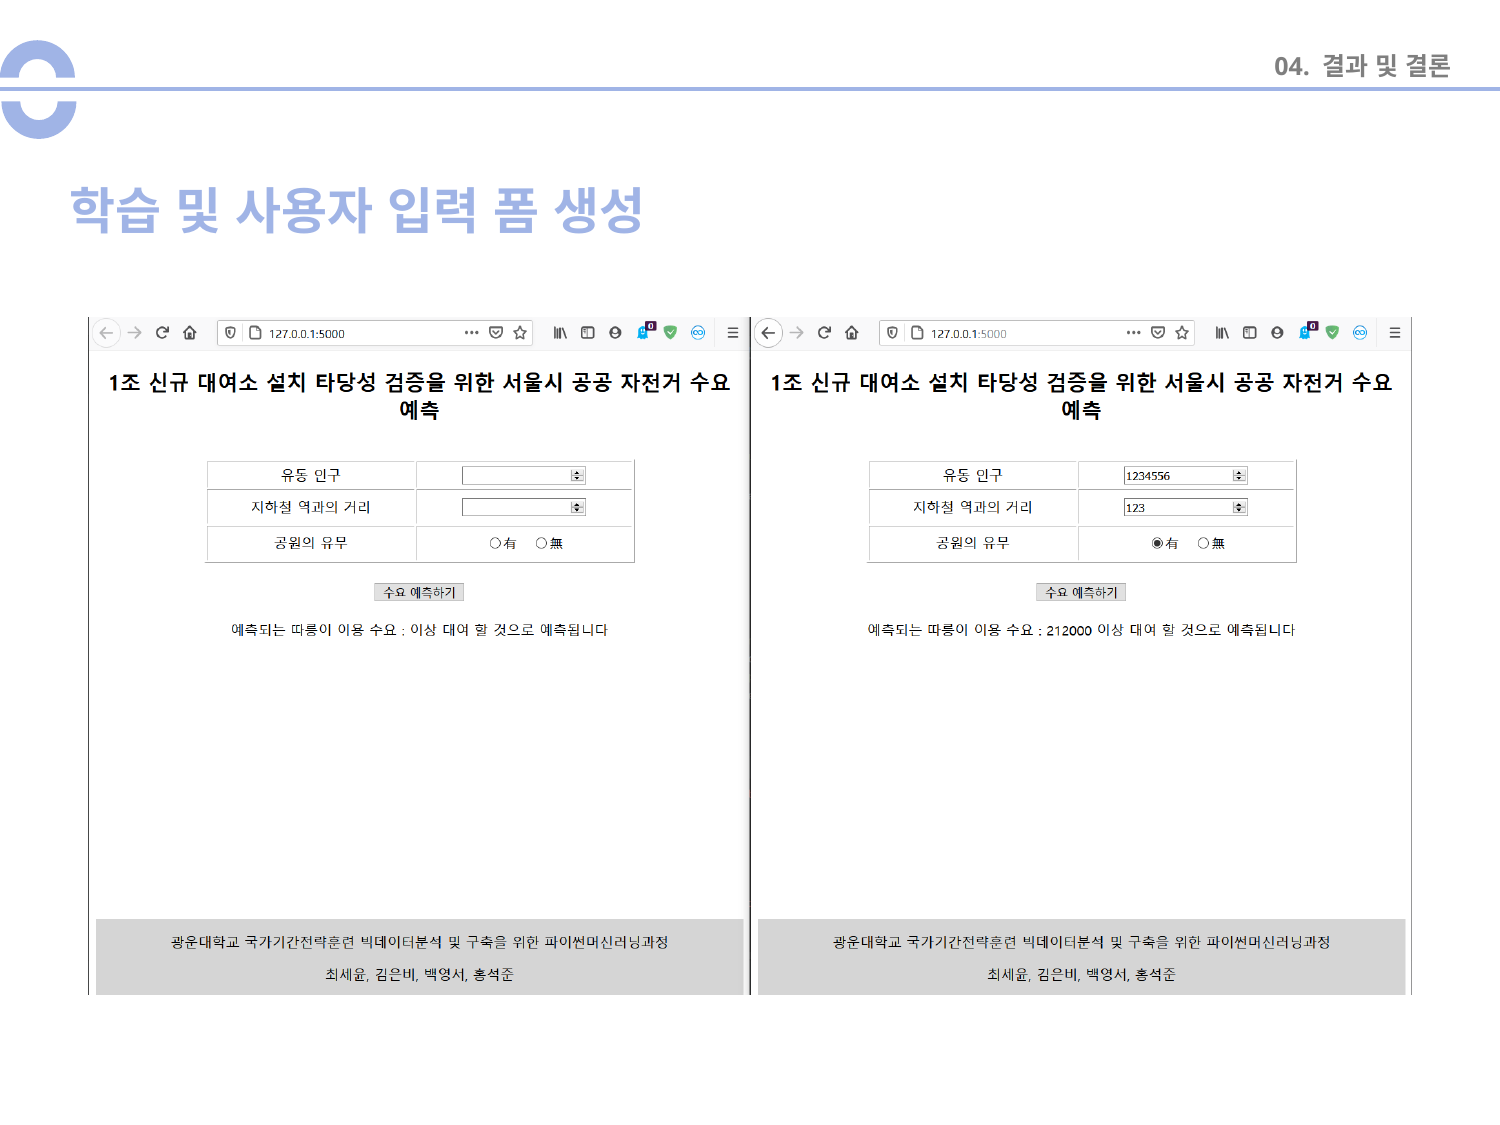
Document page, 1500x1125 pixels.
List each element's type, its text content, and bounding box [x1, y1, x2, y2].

title 학습 및 사용자 입력 폼 생성 [54, 166, 1054, 260]
picture [87, 317, 1413, 996]
text_box [0, 40, 75, 78]
text_box [1, 101, 77, 139]
text_box 04. 결과 및 결론 [919, 43, 1474, 88]
